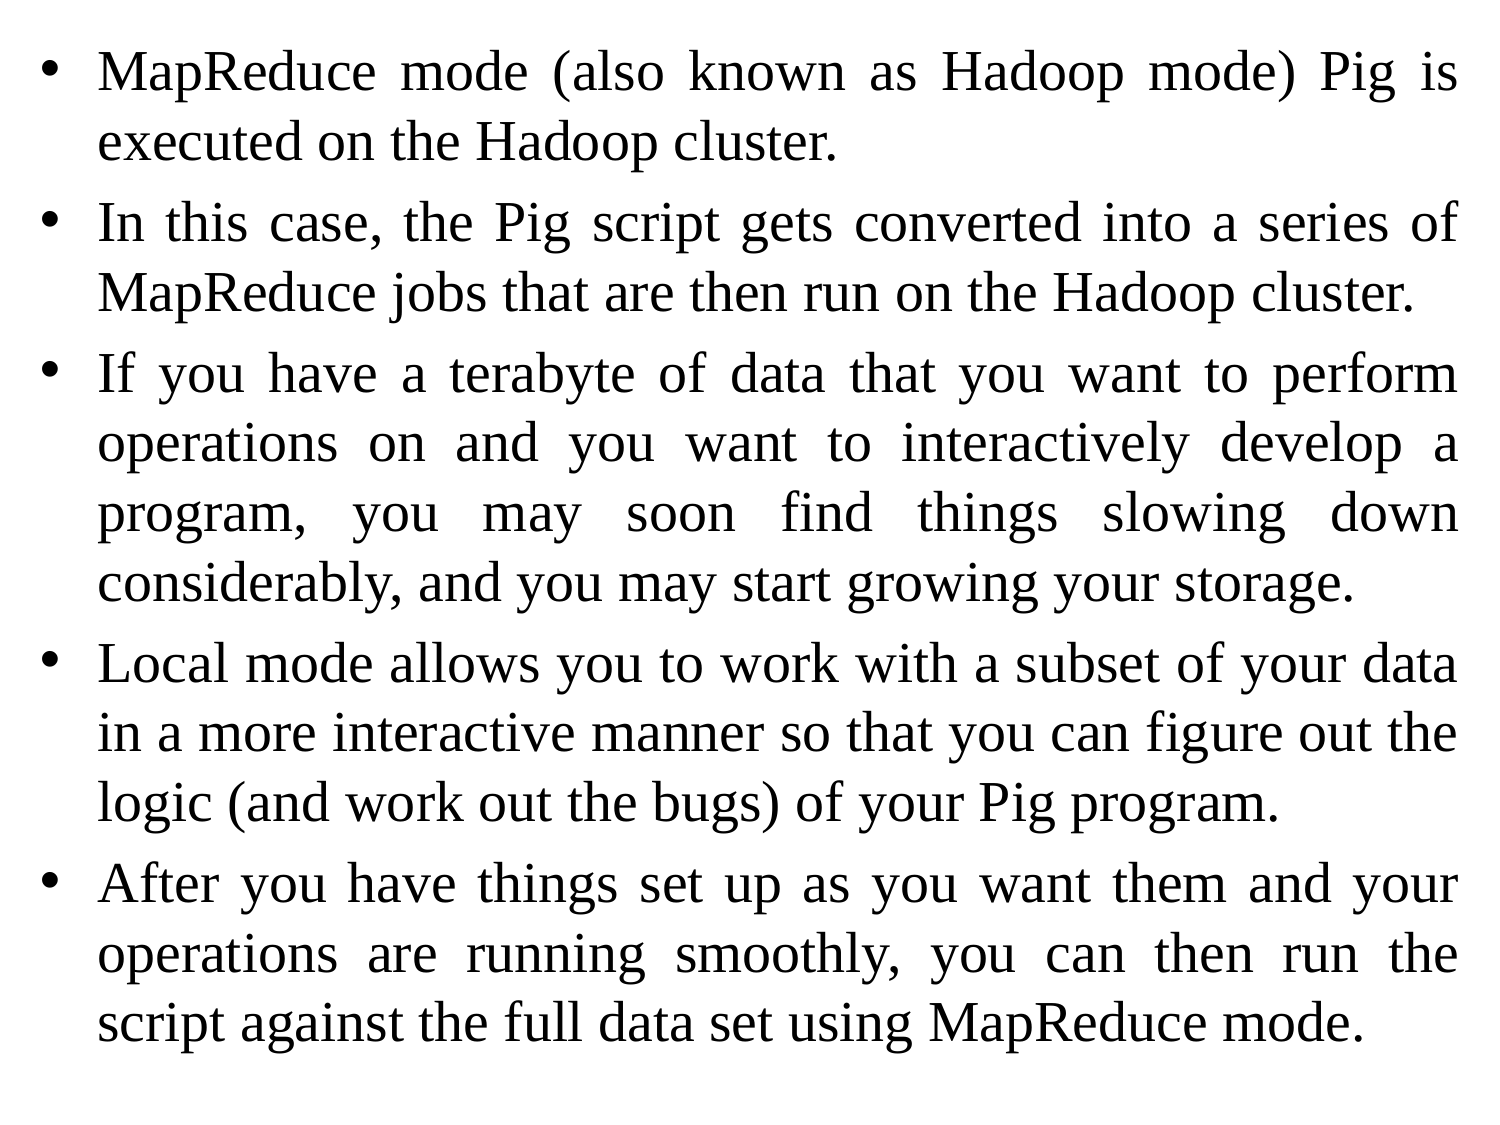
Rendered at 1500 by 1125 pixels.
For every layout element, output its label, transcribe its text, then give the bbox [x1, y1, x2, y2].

list MapReduce mode (also known as Hadoop mode) Pig is executed on the Hadoop cluster. In this case, the Pig script gets converted into a series of MapReduce jobs that are then run on the Hadoop cluster. If you have a terabyte of data that you want to perform operations on and you want to interactively develop a program, you may soon find things slowing down considerably, and you may start growing your storage. Local mode allows you to work with a subset of your data in a more interactive manner so that you can figure out the logic (and work out the bugs) of your Pig program. After you have things set up as you want them and your operations are running smoothly, you can then run the script against the full data set using MapReduce mode. [24, 24, 1475, 1088]
